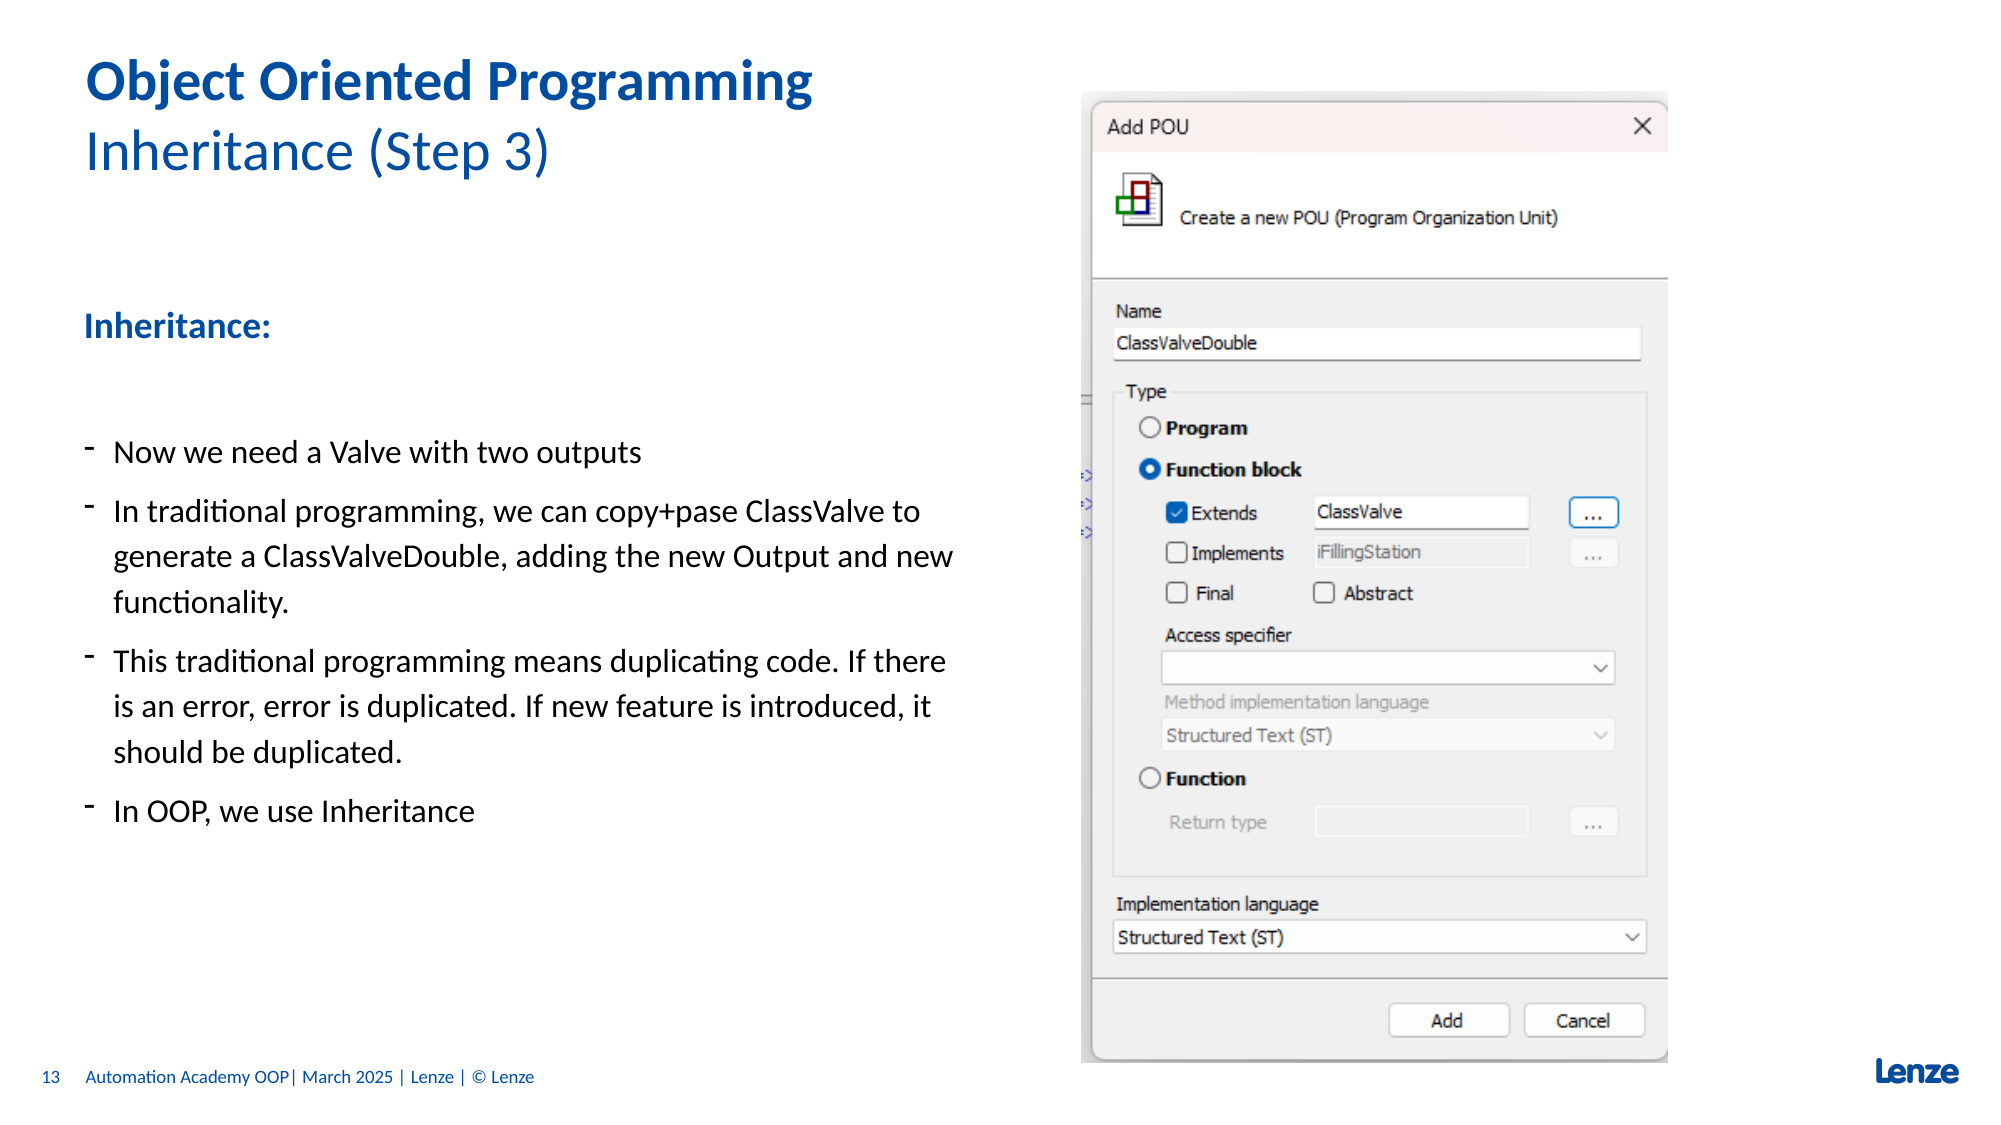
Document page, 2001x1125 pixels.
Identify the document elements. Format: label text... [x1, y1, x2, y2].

slide_number 13 [0, 1027, 61, 1088]
title Inheritance (Step 3) [85, 113, 1081, 183]
picture [1851, 1033, 1984, 1108]
list Now we need a Valve with two outputs In traditional programming, we can copy+pase ClassValve to generate a ClassValveDouble, adding the new Output and new functionality. This traditional programming means duplicating code. If there is an error, error is duplicated. If new feature is introduced, it should be duplicated. In OOP, we use Inheritance [83, 424, 958, 948]
picture [1081, 91, 1668, 1064]
list Object Oriented Programming [84, 34, 1249, 113]
footer Automation Academy OOP| March 2025 | Lenze | © Lenze [85, 1027, 834, 1088]
list Inheritance: [83, 295, 958, 413]
